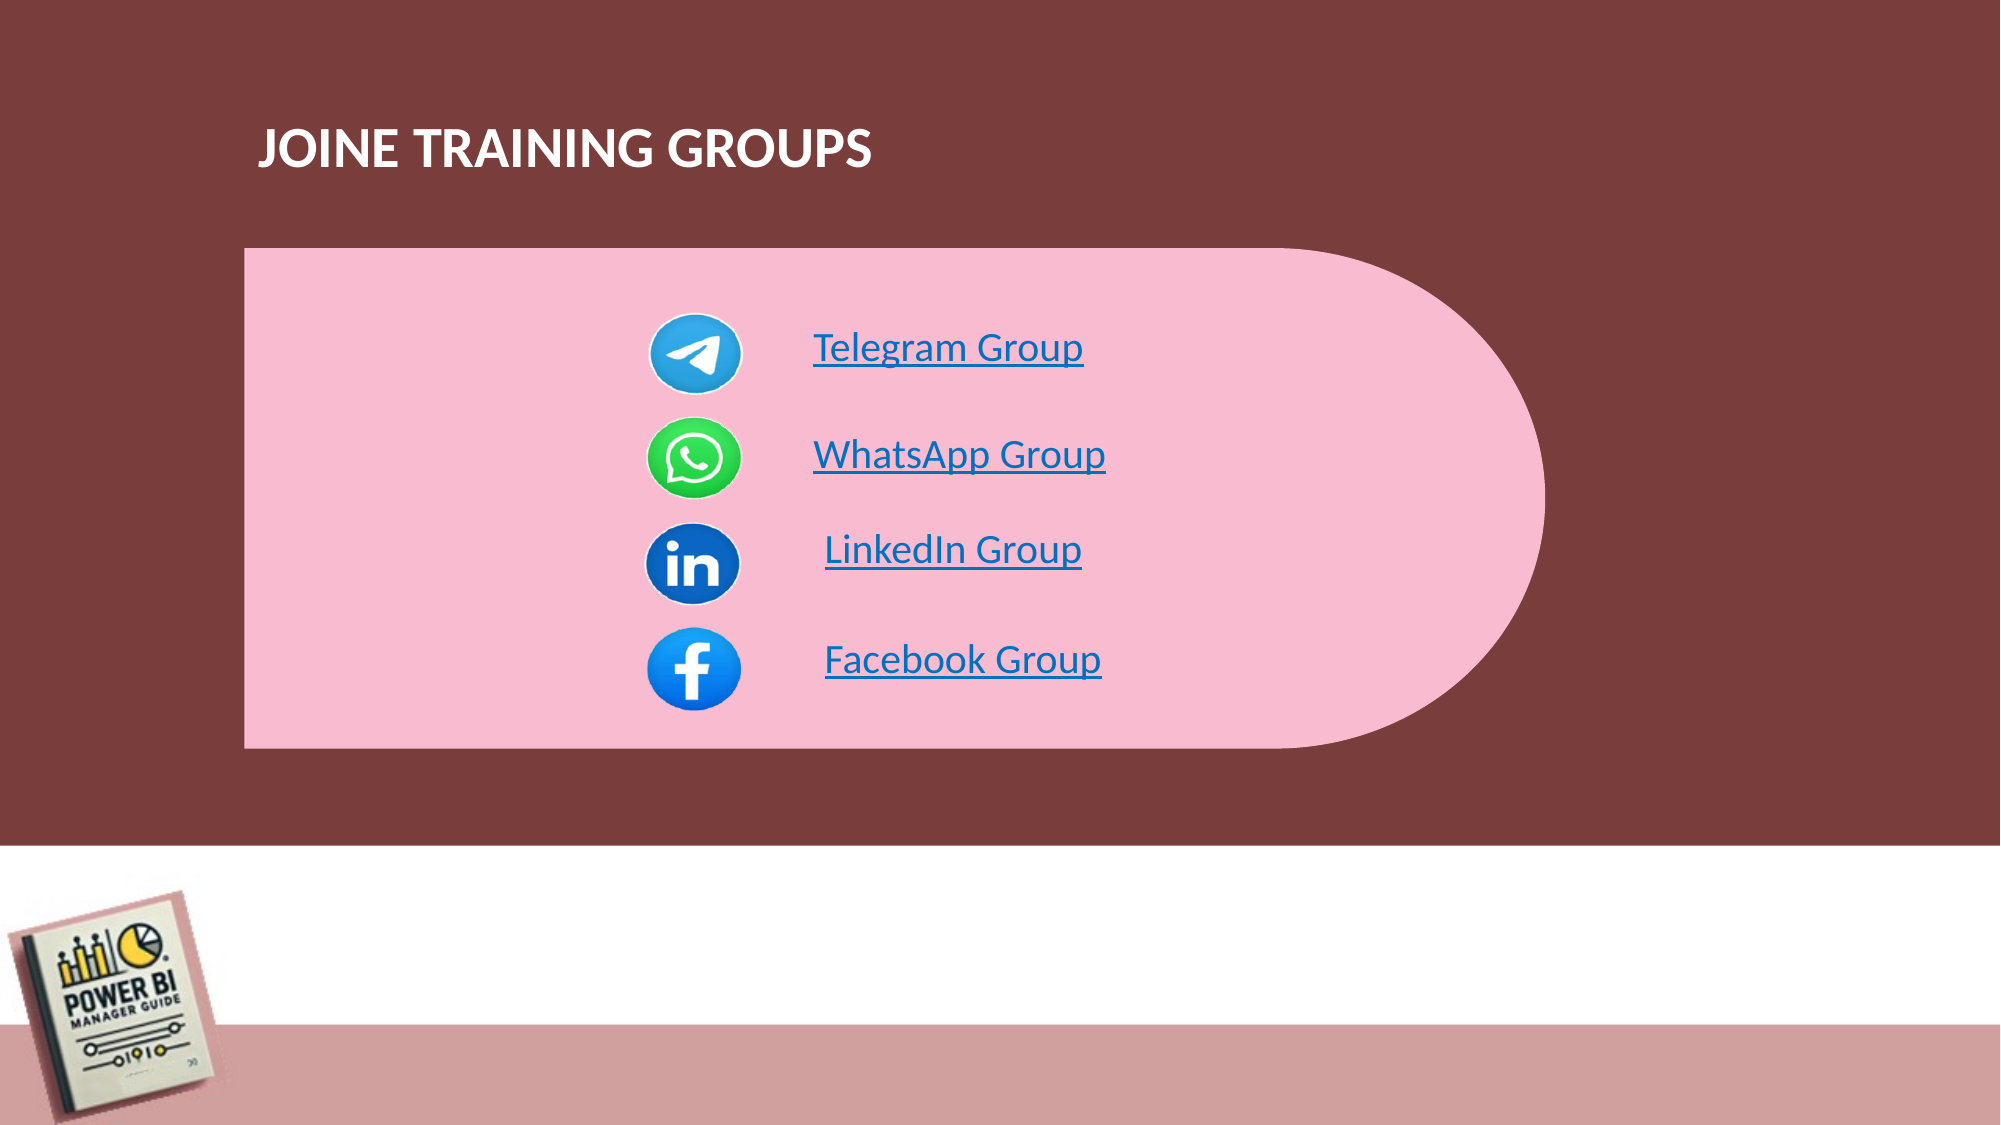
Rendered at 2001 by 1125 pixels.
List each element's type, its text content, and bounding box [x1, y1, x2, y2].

picture [0, 0, 2001, 1125]
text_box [244, 248, 1546, 749]
text_box [0, 0, 2000, 847]
text_box JOINE TRAINING GROUPS [244, 101, 958, 187]
